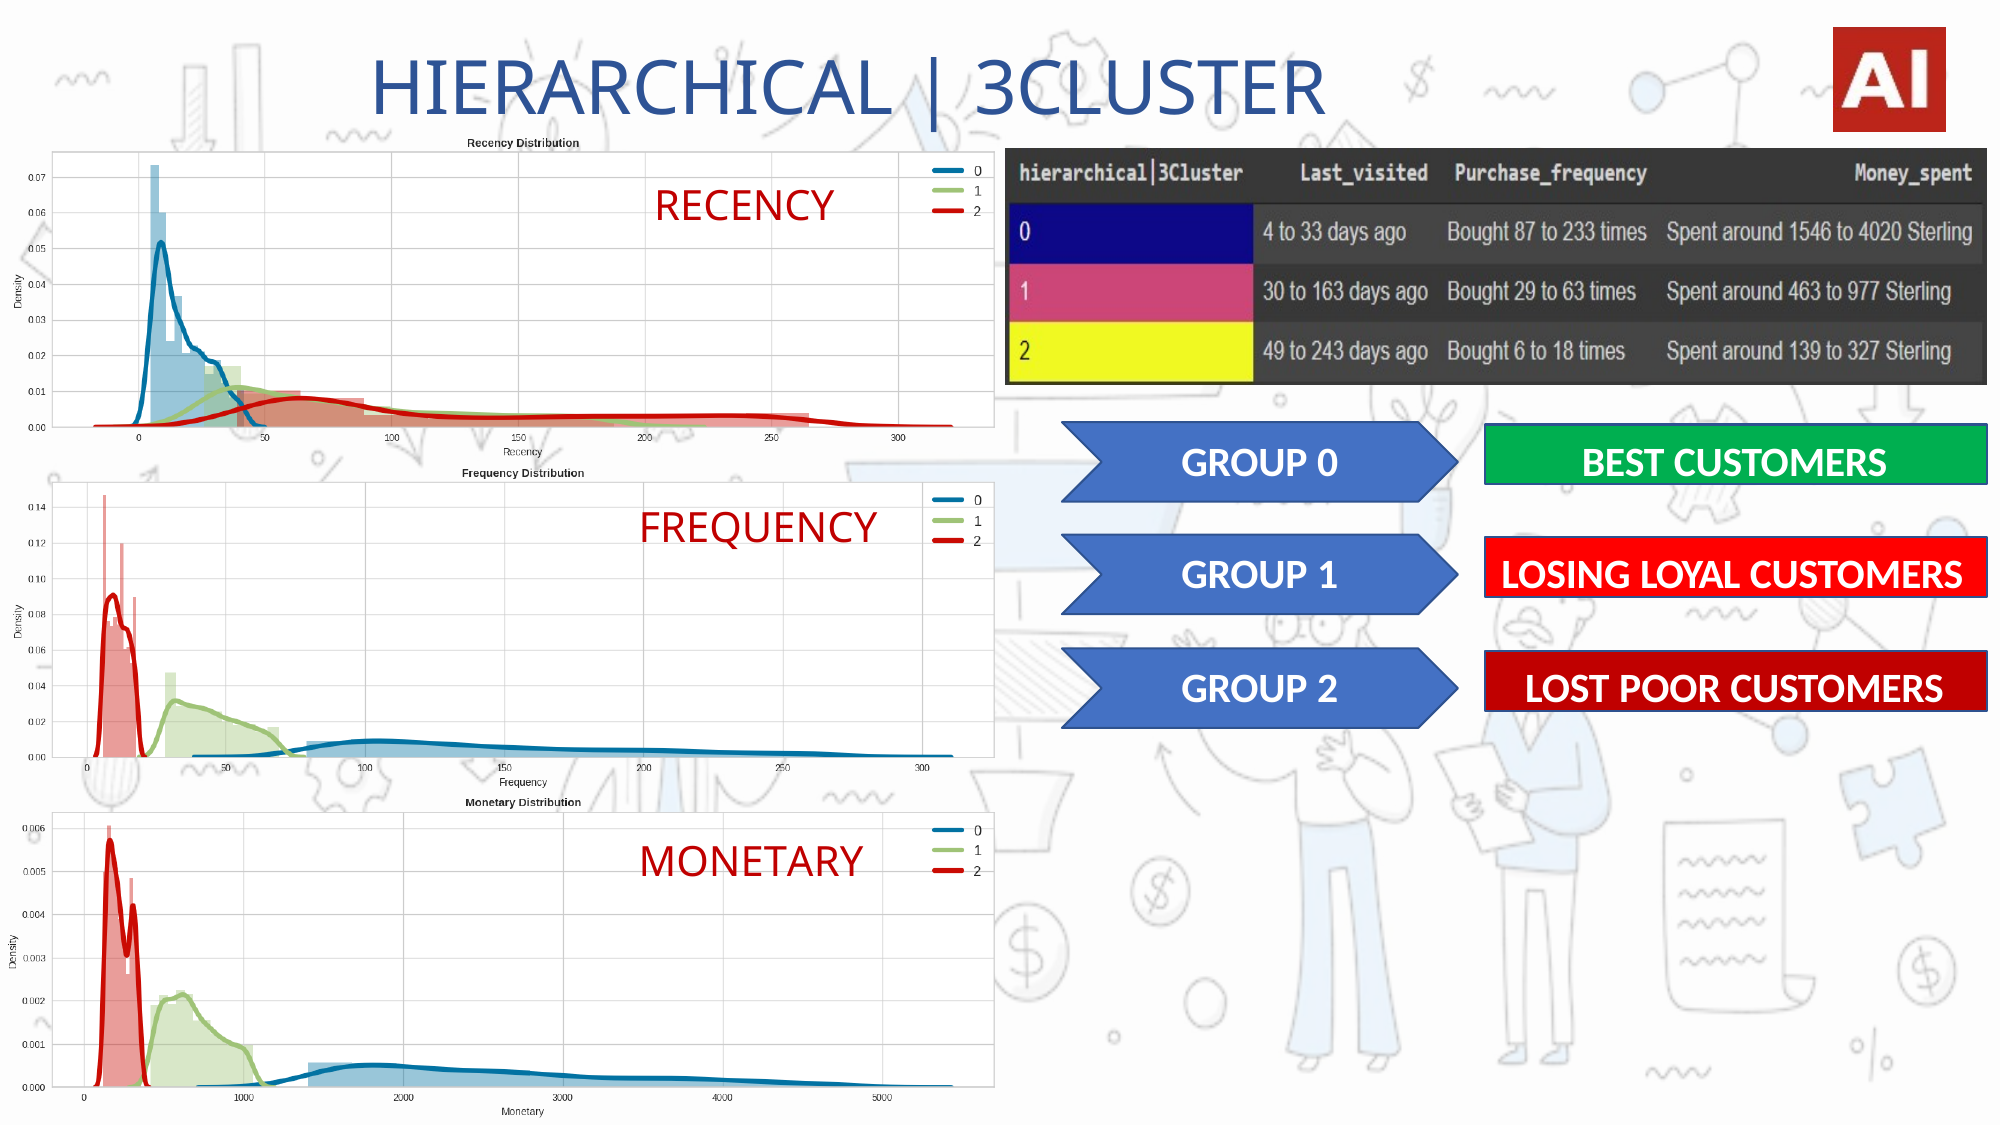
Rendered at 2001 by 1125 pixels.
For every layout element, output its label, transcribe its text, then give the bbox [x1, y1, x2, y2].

picture [0, 0, 2000, 1125]
text_box LOST POOR CUSTOMERS [1485, 650, 1987, 711]
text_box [1060, 647, 1460, 730]
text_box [1005, 147, 1987, 503]
text_box LOSING LOYAL CUSTOMERS [1485, 537, 1987, 598]
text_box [1060, 533, 1460, 616]
title HIERARCHICAL | 3CLUSTER [367, 37, 1519, 146]
